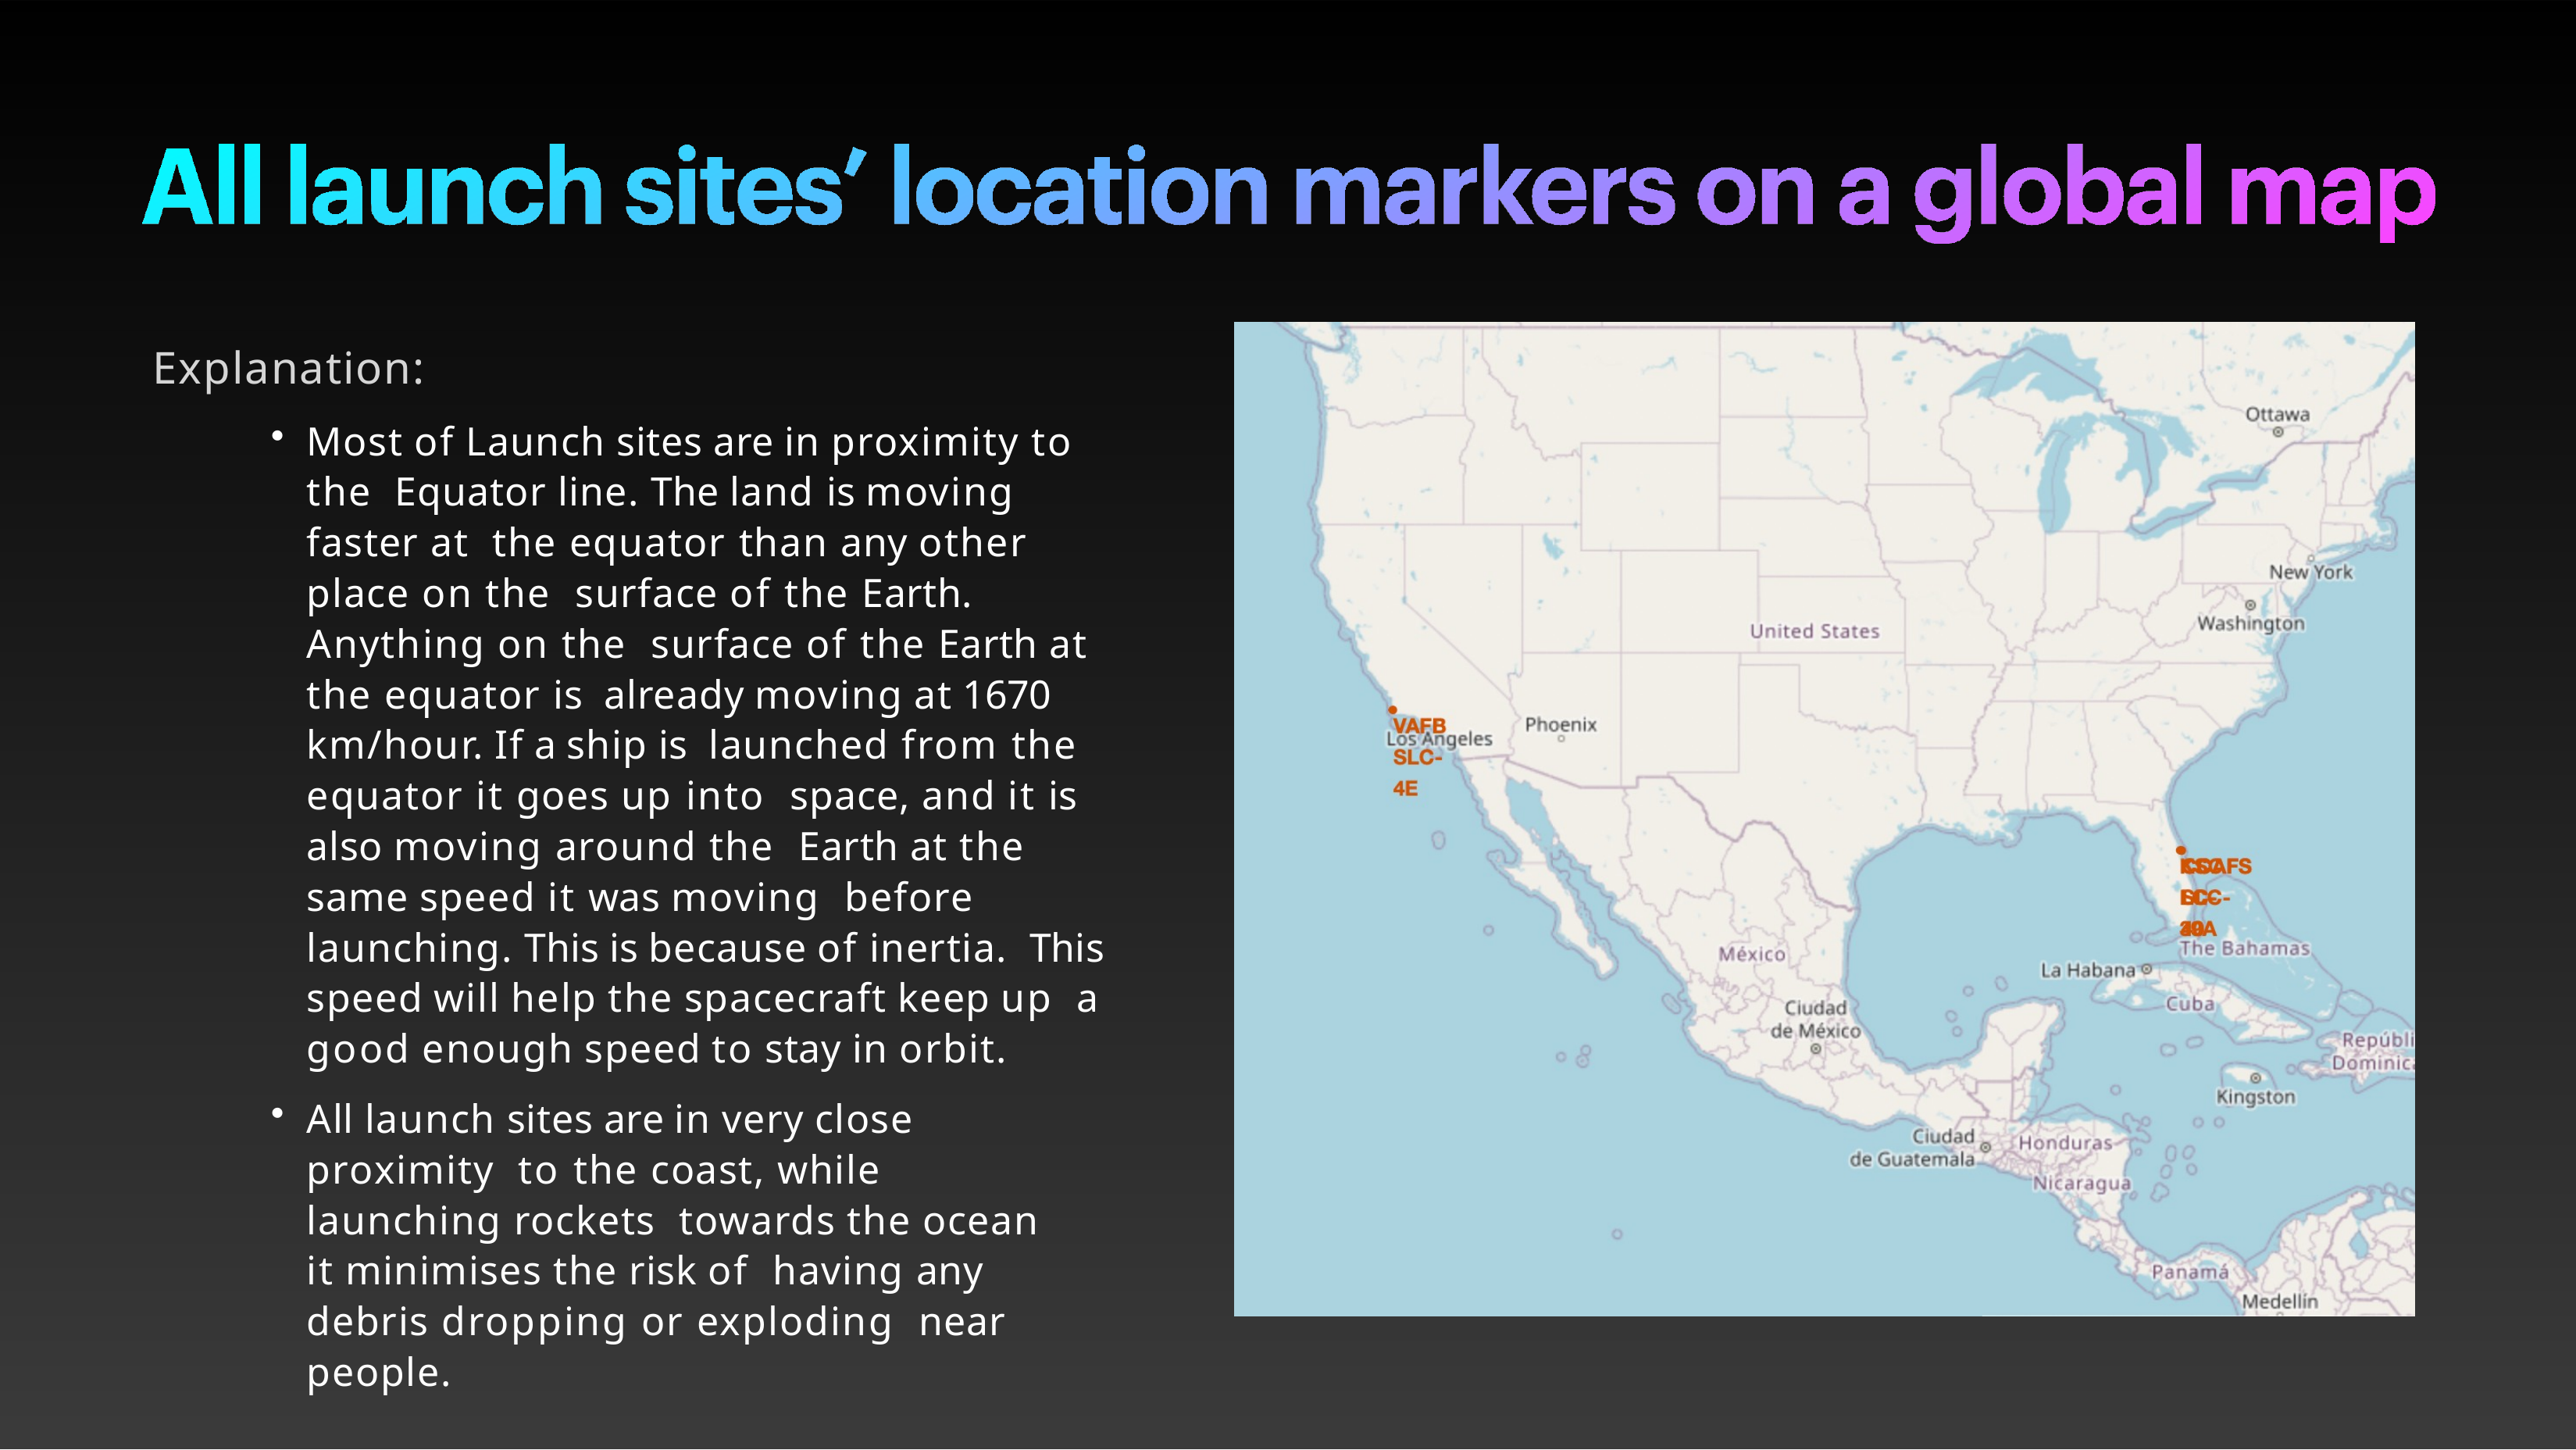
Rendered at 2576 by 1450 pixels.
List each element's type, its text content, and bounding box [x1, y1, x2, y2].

text_box Explanation: Most of Launch sites are in proximity to the Equator line. The land is moving faster at the equator than any other place on the surface of the Earth. Anything on the surface of the Earth at the equator is already moving at 1670 km/hour. If a ship is launched from the equator it goes up into space, and it is also moving around the Earth at the same speed it was moving before launching. This is because of inertia. This speed will help the spacecraft keep up a good enough speed to stay in orbit. All launch sites are in very close proximity to the coast, while launching rockets towards the ocean it minimises the risk of having any debris dropping or exploding near people. [151, 312, 1108, 1395]
picture [0, 0, 2576, 1449]
